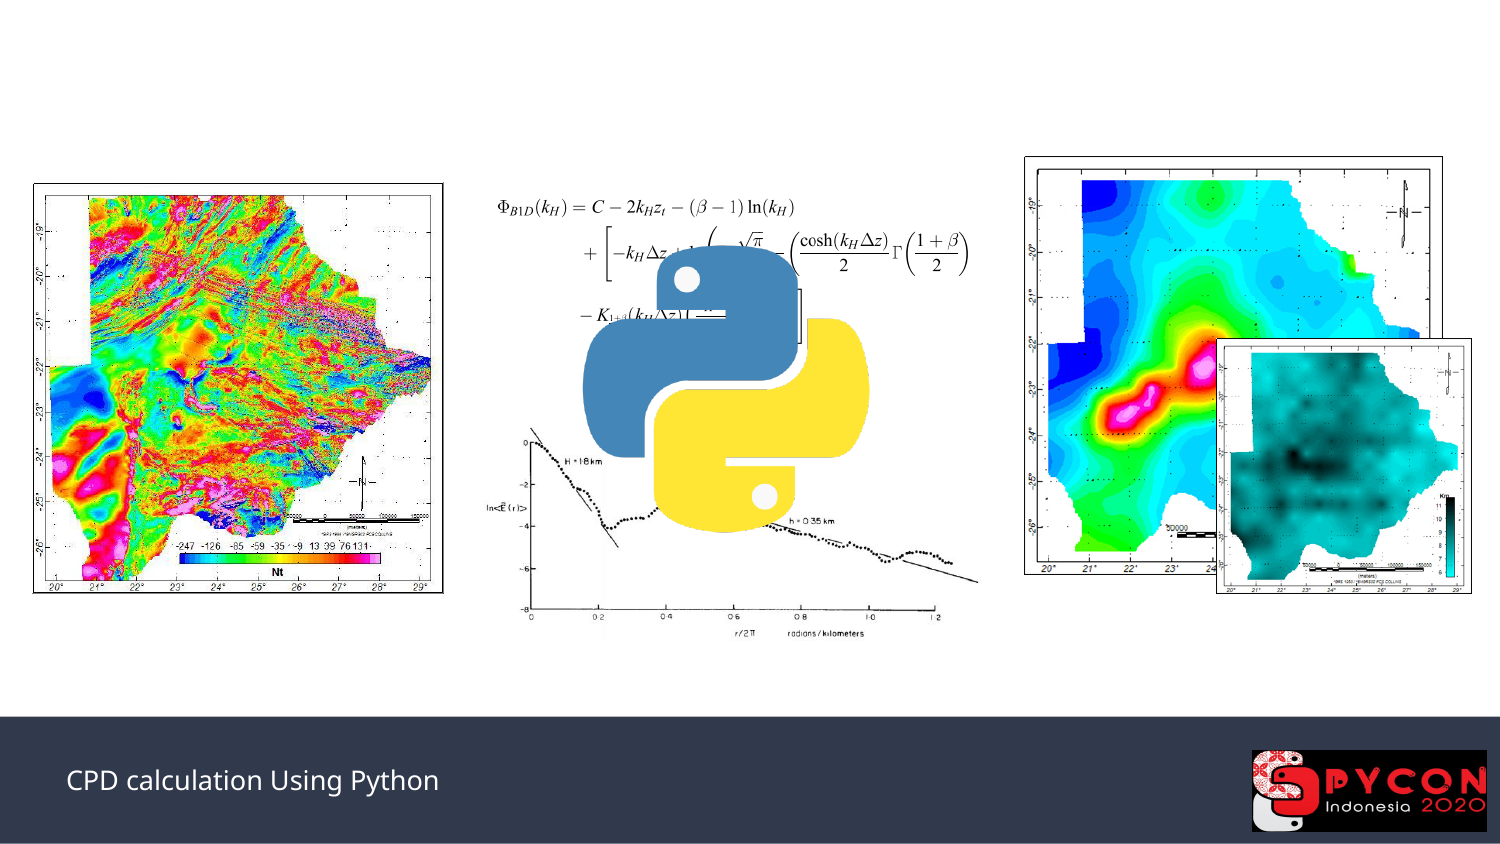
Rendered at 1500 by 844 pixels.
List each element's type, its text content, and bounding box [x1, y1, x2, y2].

list CPD calculation Using Python [51, 741, 1361, 818]
picture [1252, 750, 1487, 832]
picture [32, 182, 445, 595]
picture [476, 186, 991, 642]
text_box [1023, 156, 1473, 595]
